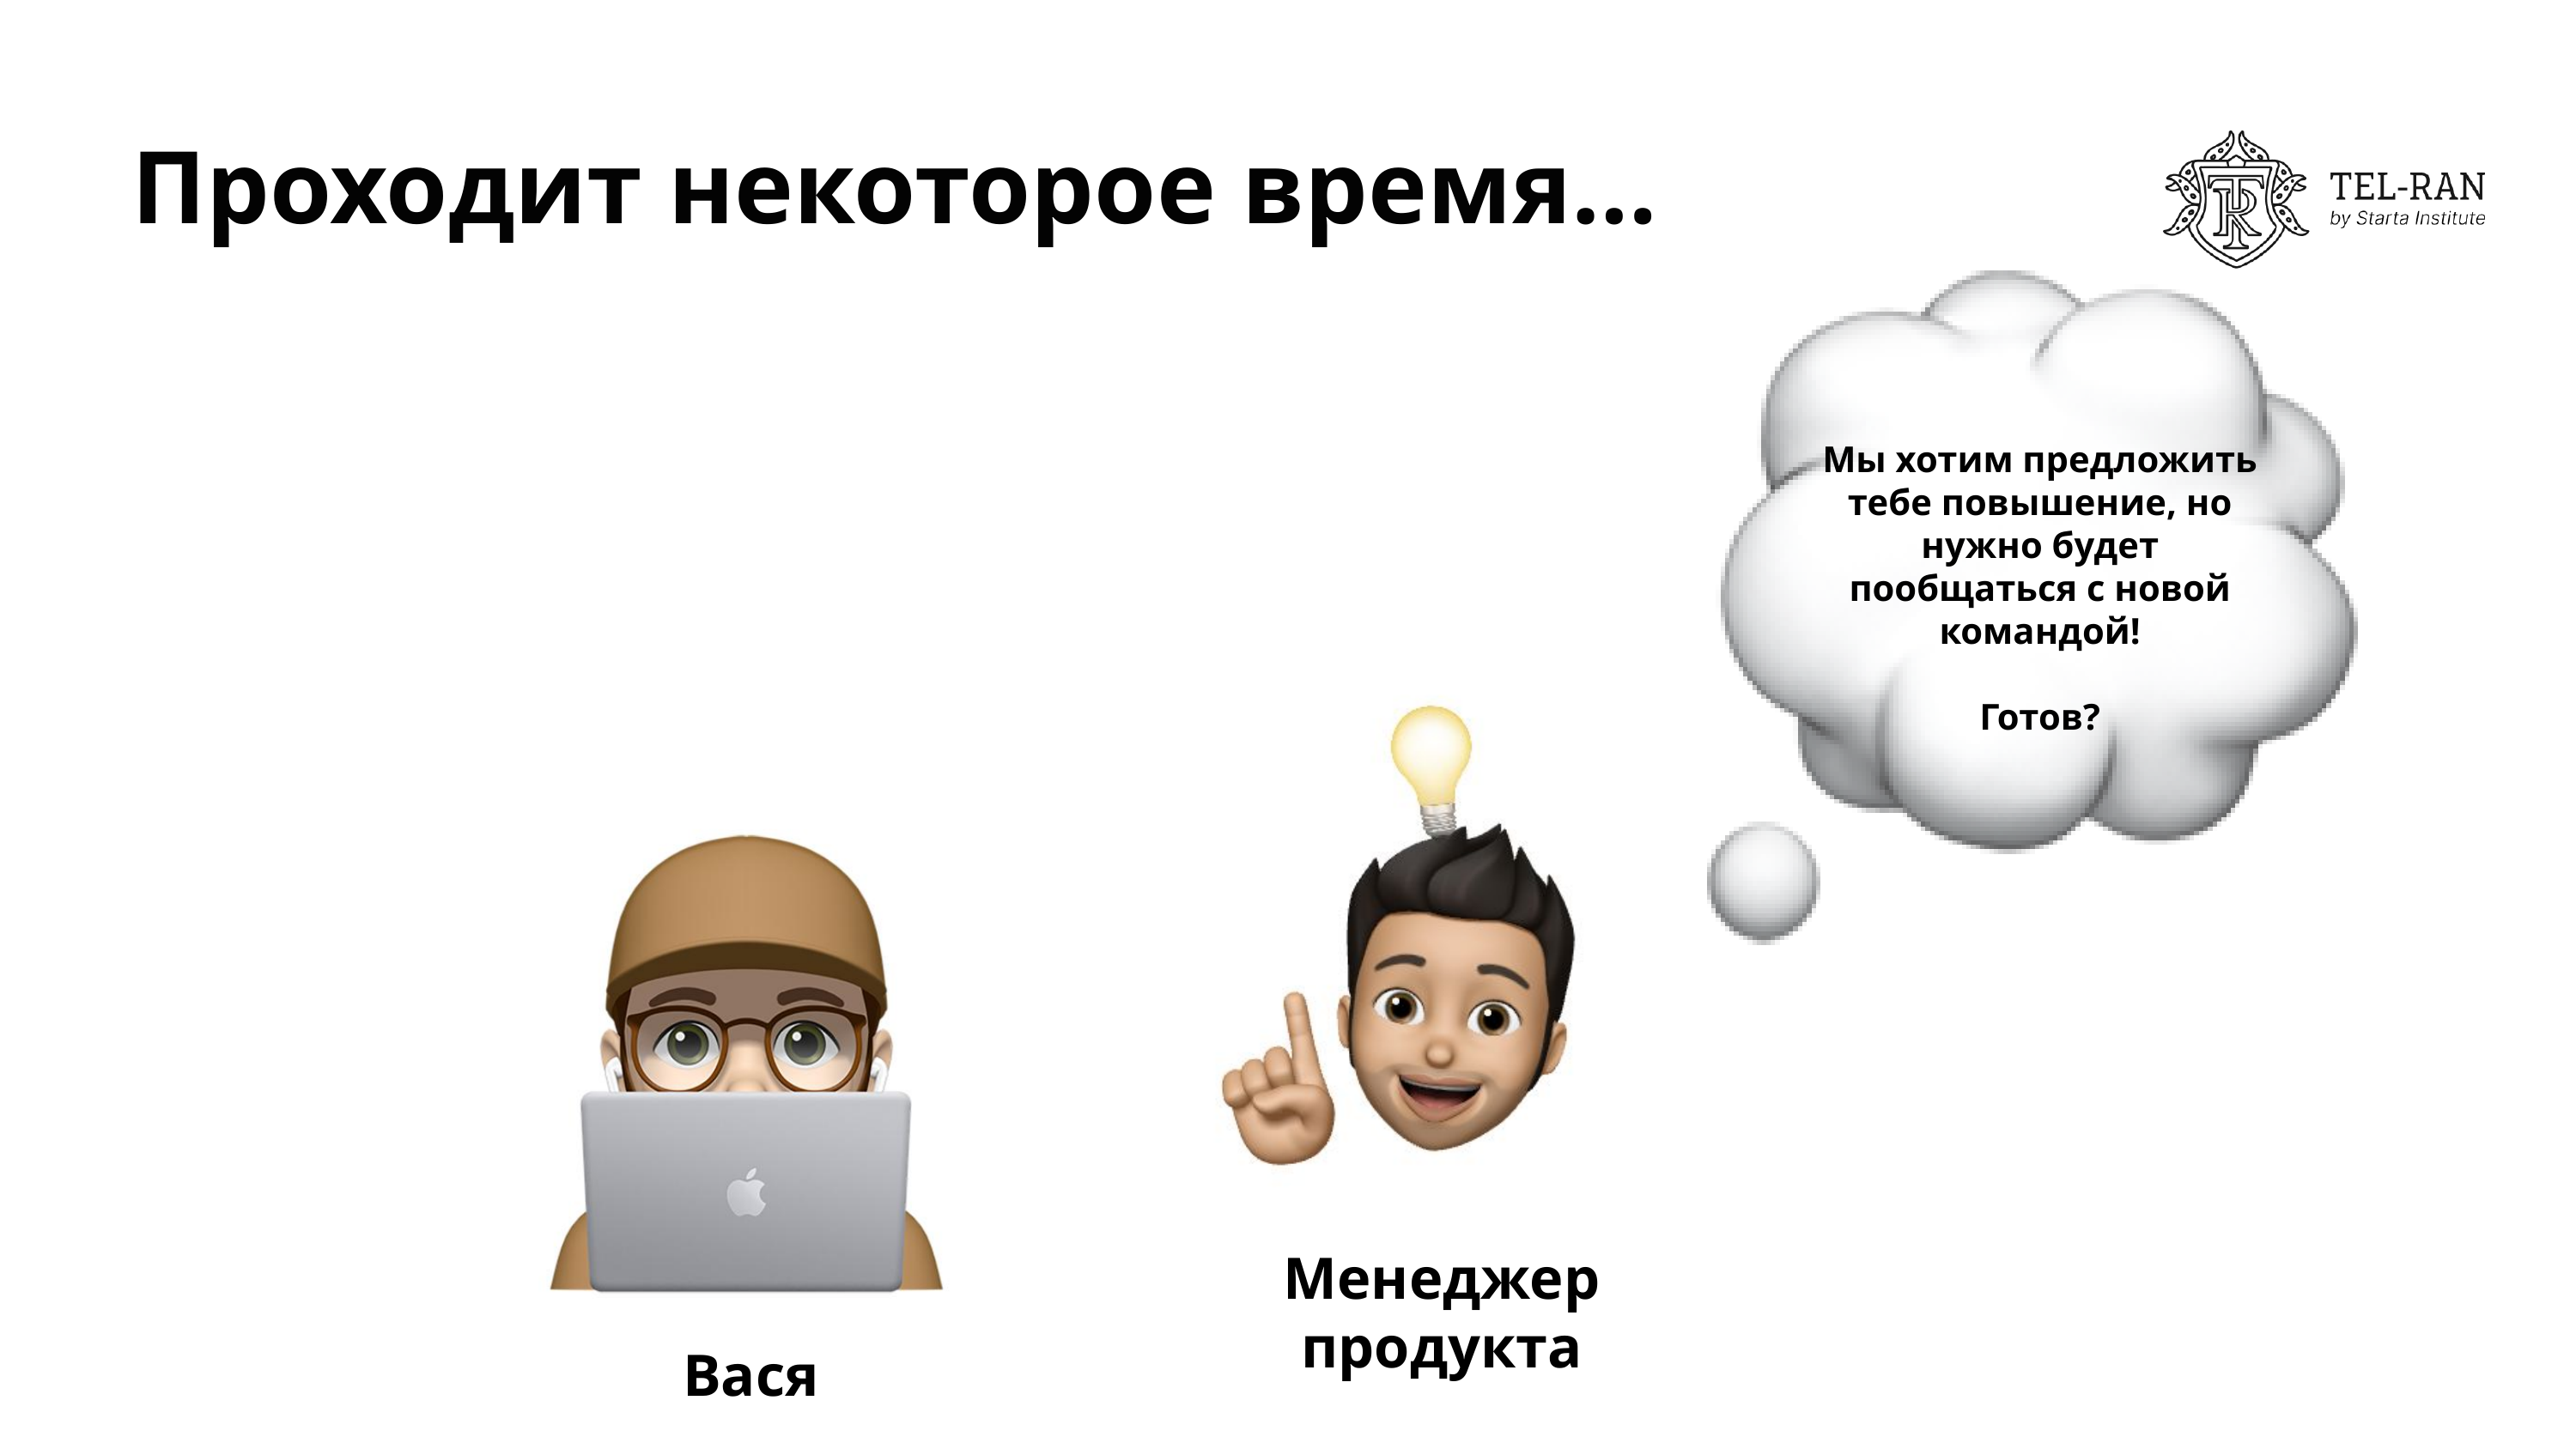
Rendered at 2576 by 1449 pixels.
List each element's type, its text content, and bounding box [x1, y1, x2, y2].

text_box Проходит некоторое время… [131, 136, 1855, 302]
text_box Вася [623, 1332, 878, 1415]
picture [1149, 130, 2485, 1238]
text_box Менеджер продукта [1240, 1246, 1643, 1386]
picture [375, 815, 1121, 1313]
